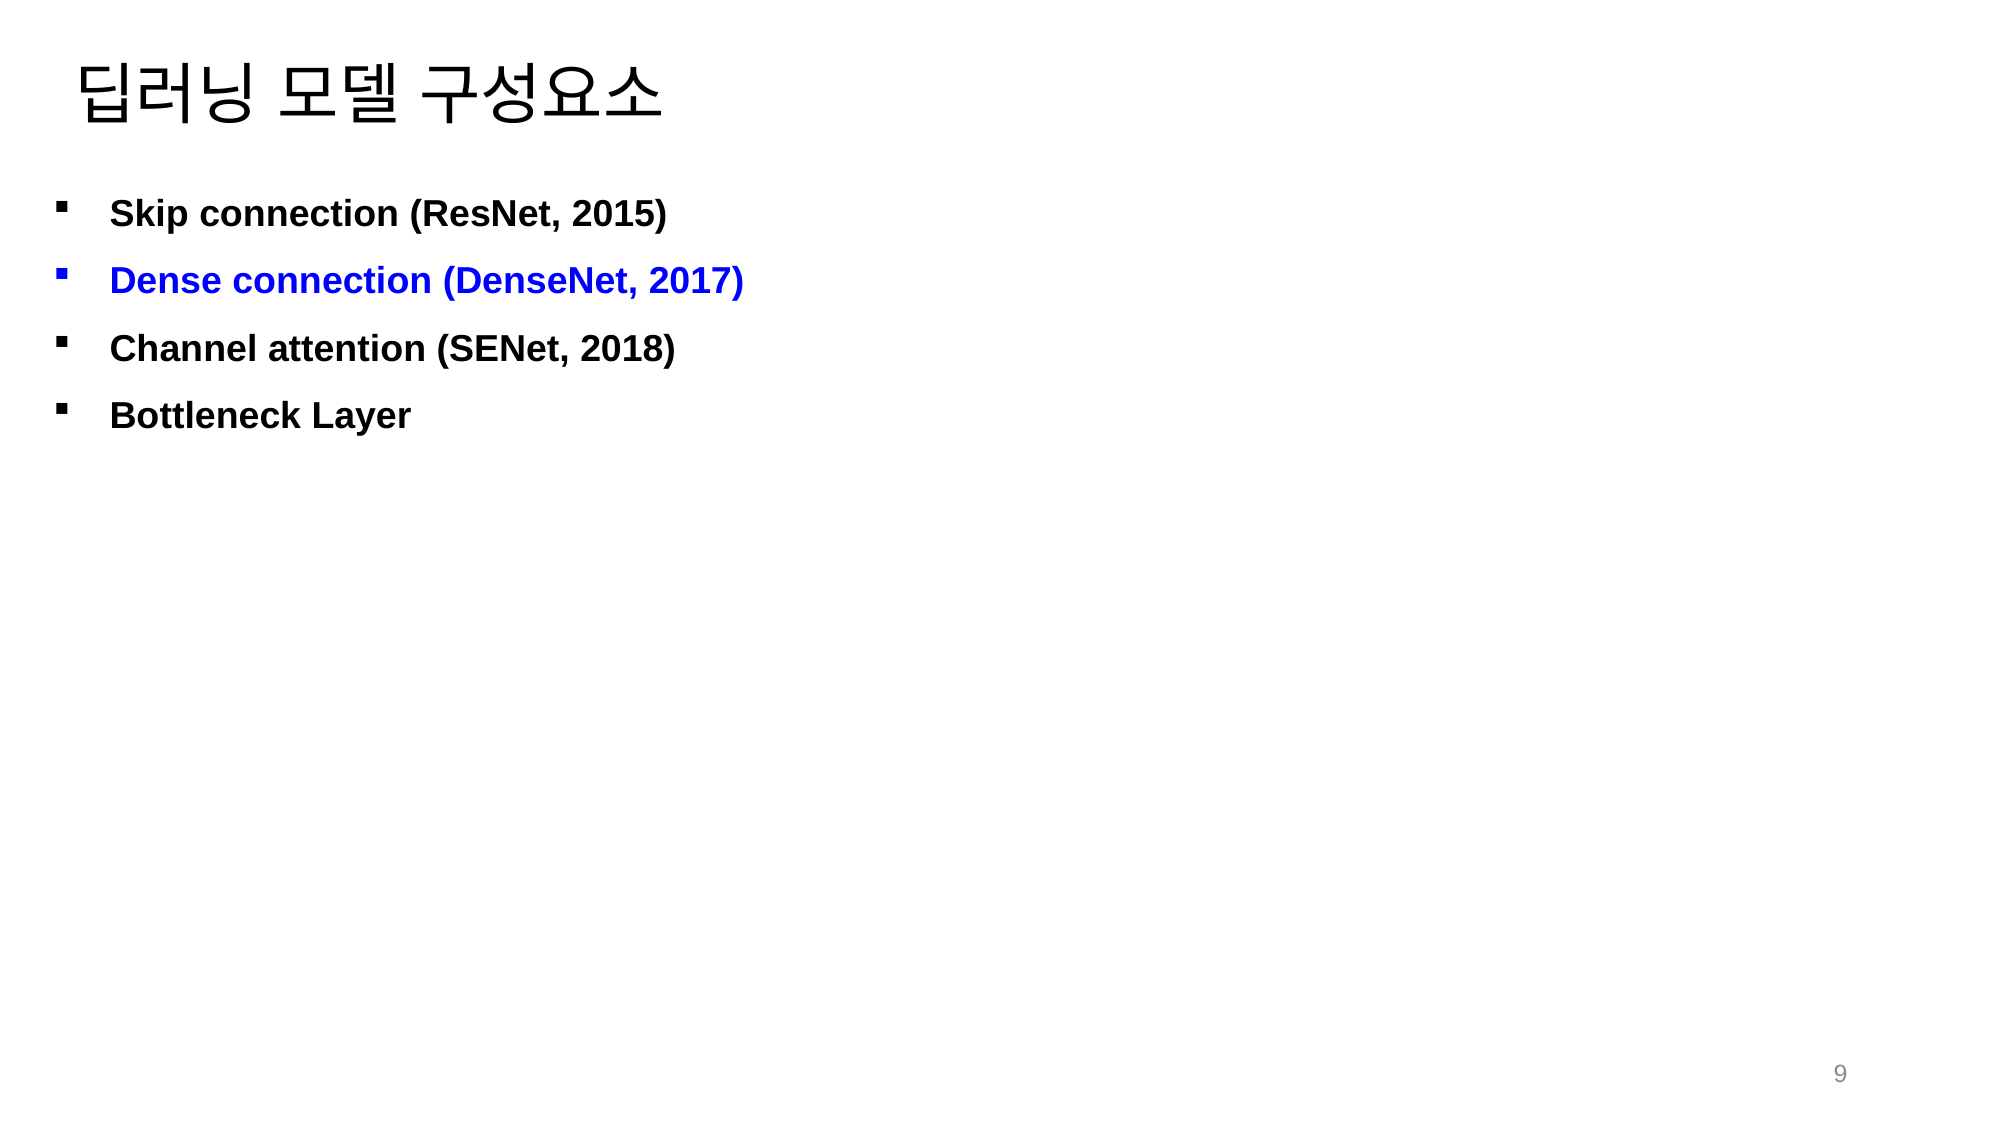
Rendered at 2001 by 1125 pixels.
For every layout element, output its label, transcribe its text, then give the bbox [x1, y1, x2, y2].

slide_number 9 [1412, 1042, 1863, 1103]
text_box Skip connection (ResNet, 2015) Dense connection (DenseNet, 2017) Channel attention (SENet, 2018) Bottleneck Layer [38, 159, 760, 444]
text_box 딥러닝 모델 구성요소 [59, 44, 681, 139]
